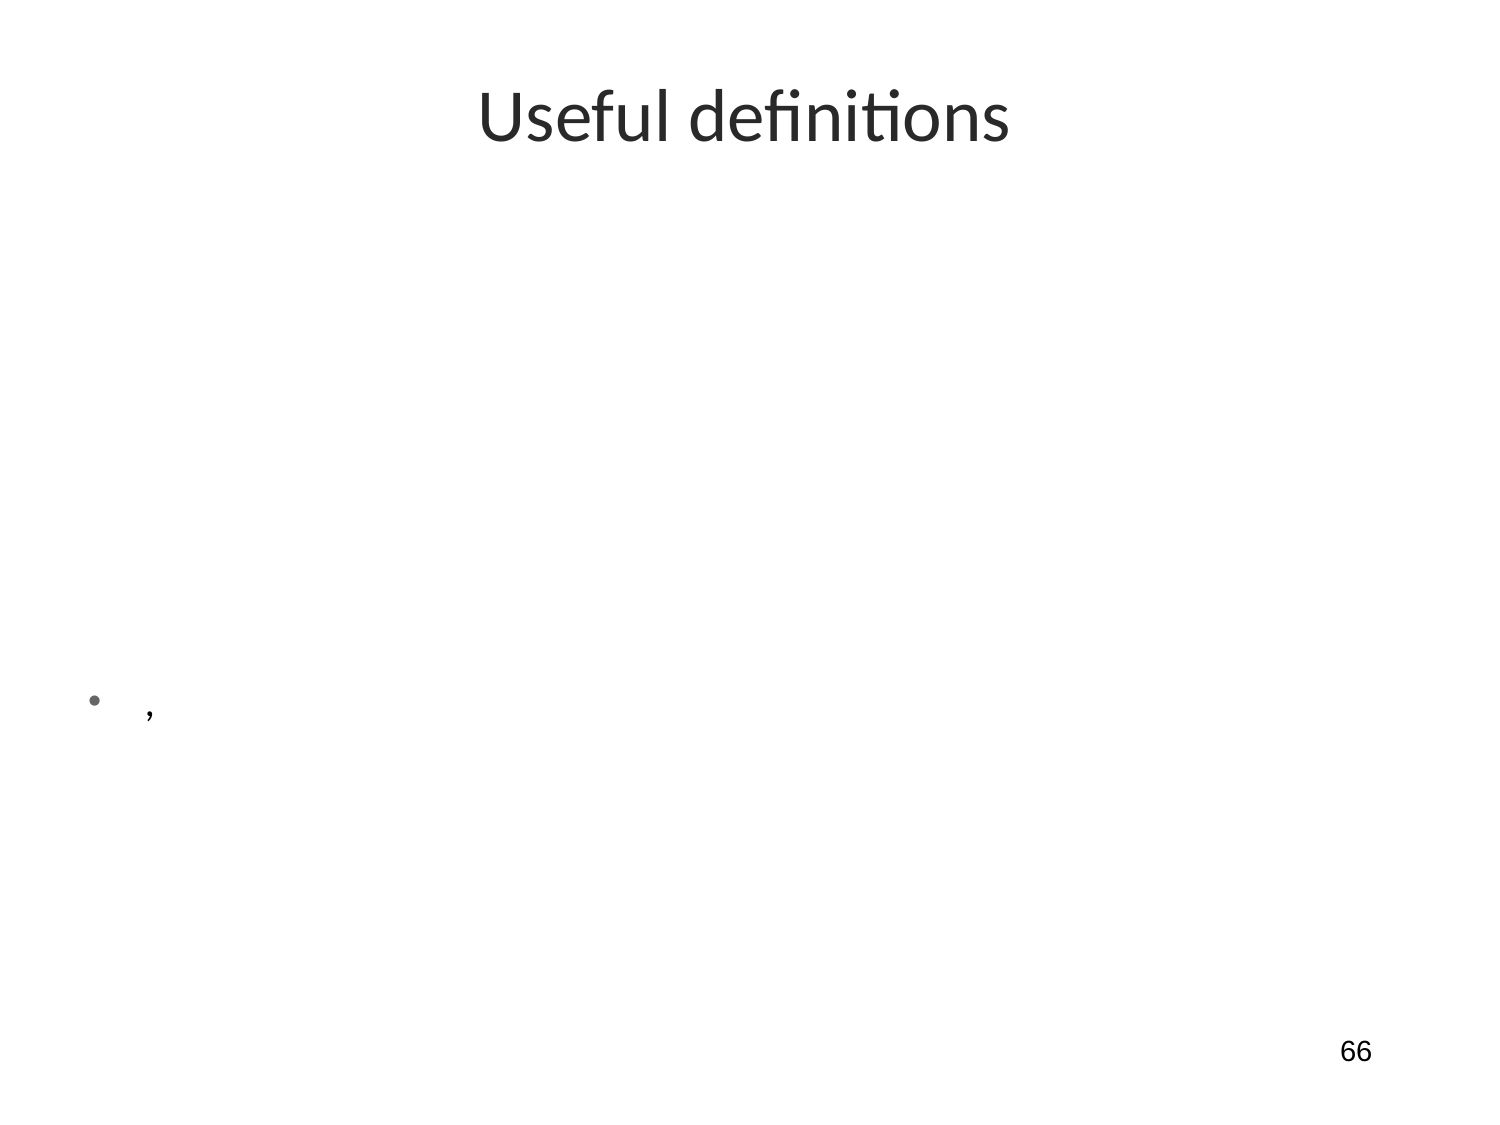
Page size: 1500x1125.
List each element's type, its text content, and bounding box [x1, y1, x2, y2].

slide_number 66 [1074, 1024, 1388, 1101]
text_box Useful definitions [89, 22, 1400, 213]
